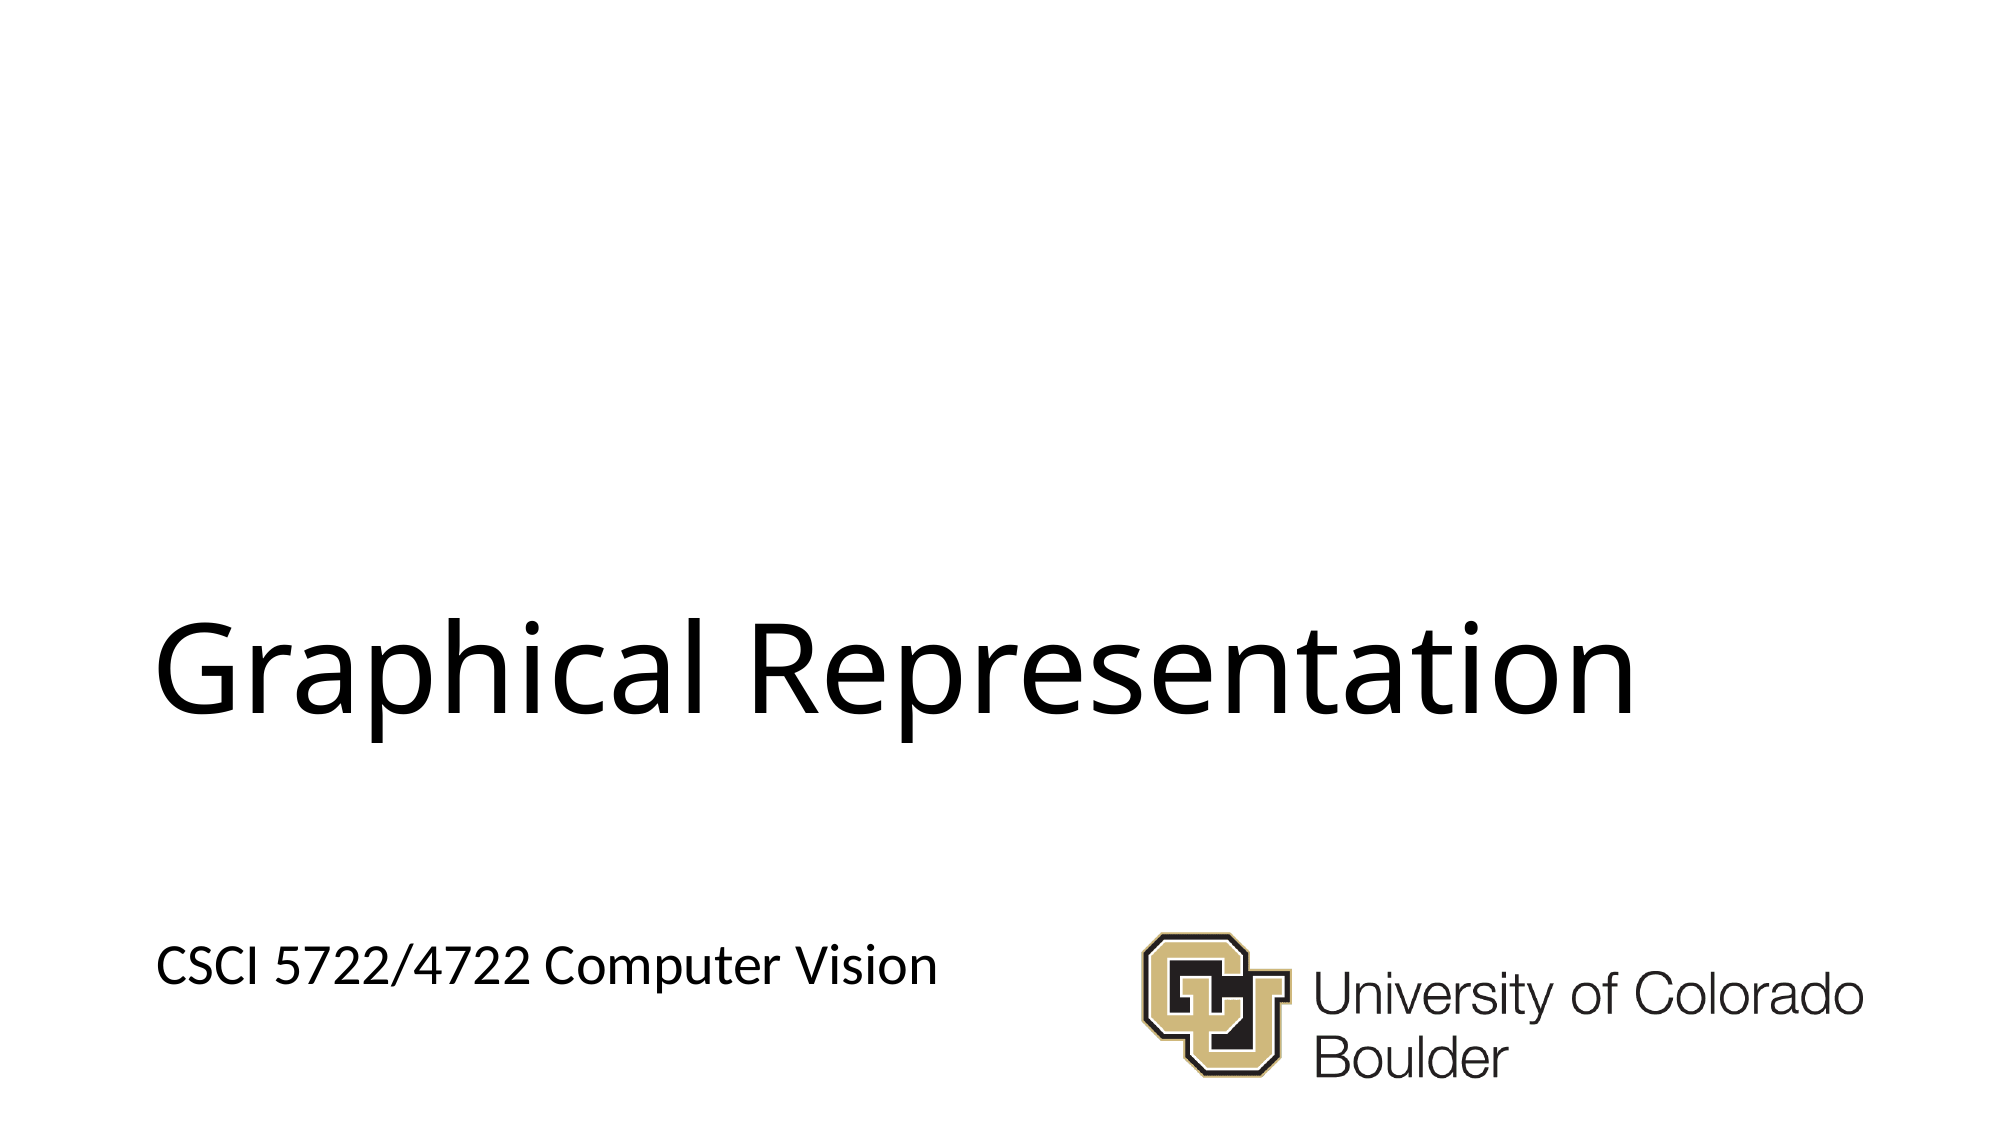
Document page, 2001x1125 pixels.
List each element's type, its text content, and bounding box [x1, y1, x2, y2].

title Graphical Representation [136, 280, 1862, 749]
picture [1115, 763, 1889, 1125]
